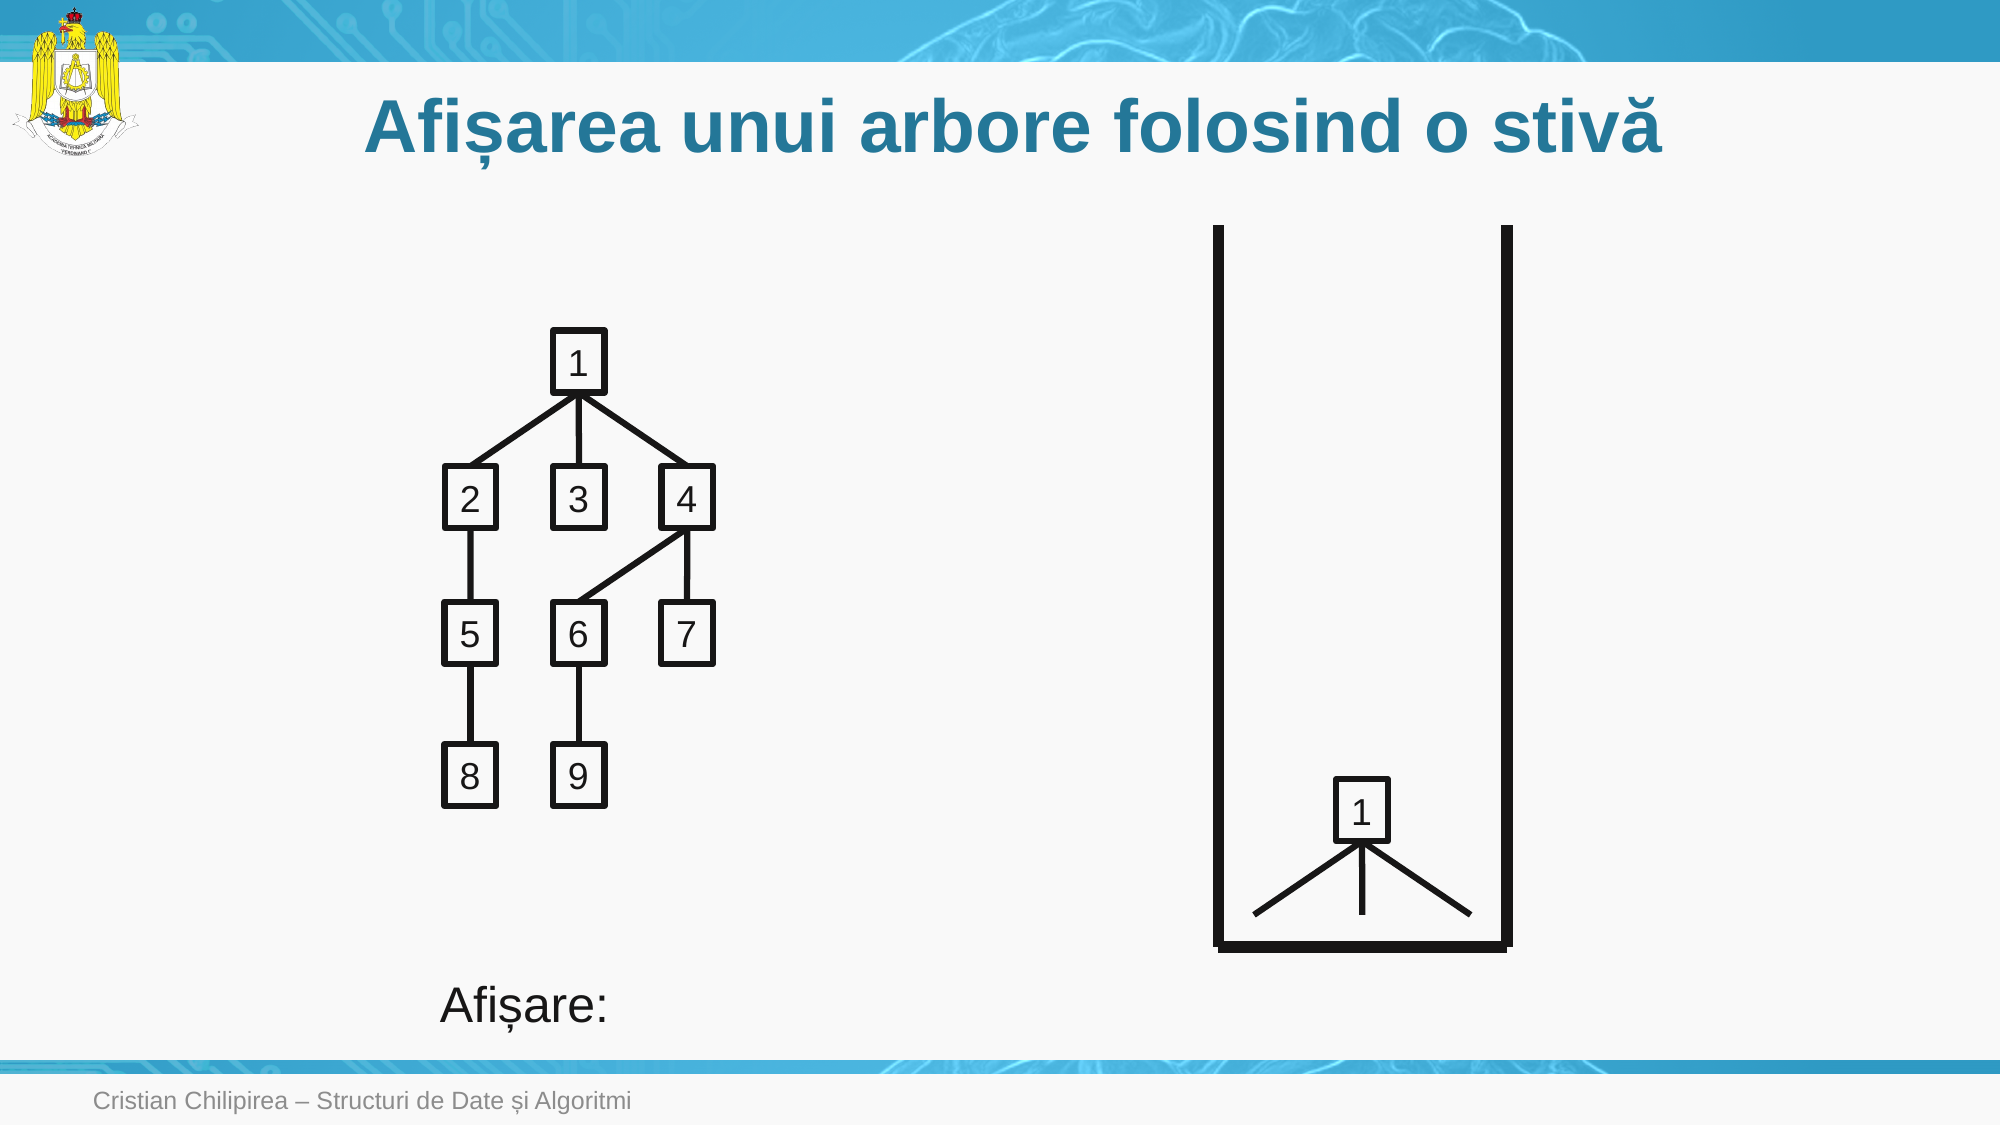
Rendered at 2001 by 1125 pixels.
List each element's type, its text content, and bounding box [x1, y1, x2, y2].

footer Cristian Chilipirea – Structuri de Date și Algoritmi [77, 1073, 1338, 1125]
picture [0, 1060, 2000, 1074]
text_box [1253, 841, 1362, 915]
text_box 9 [552, 743, 605, 806]
text_box 3 [553, 467, 605, 529]
text_box 1 [1336, 779, 1388, 841]
picture [0, 0, 2000, 156]
text_box 5 [444, 601, 497, 664]
text_box 6 [552, 601, 605, 664]
text_box 4 [661, 466, 713, 529]
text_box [1362, 841, 1471, 915]
text_box 8 [444, 743, 497, 806]
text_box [470, 392, 578, 467]
text_box 1 [552, 330, 605, 392]
text_box 7 [661, 601, 713, 664]
text_box Afișare: [425, 965, 625, 1041]
text_box 2 [444, 466, 497, 529]
title Afișarea unui arbore folosind o stivă [150, 76, 1876, 180]
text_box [578, 392, 688, 467]
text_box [578, 528, 688, 602]
